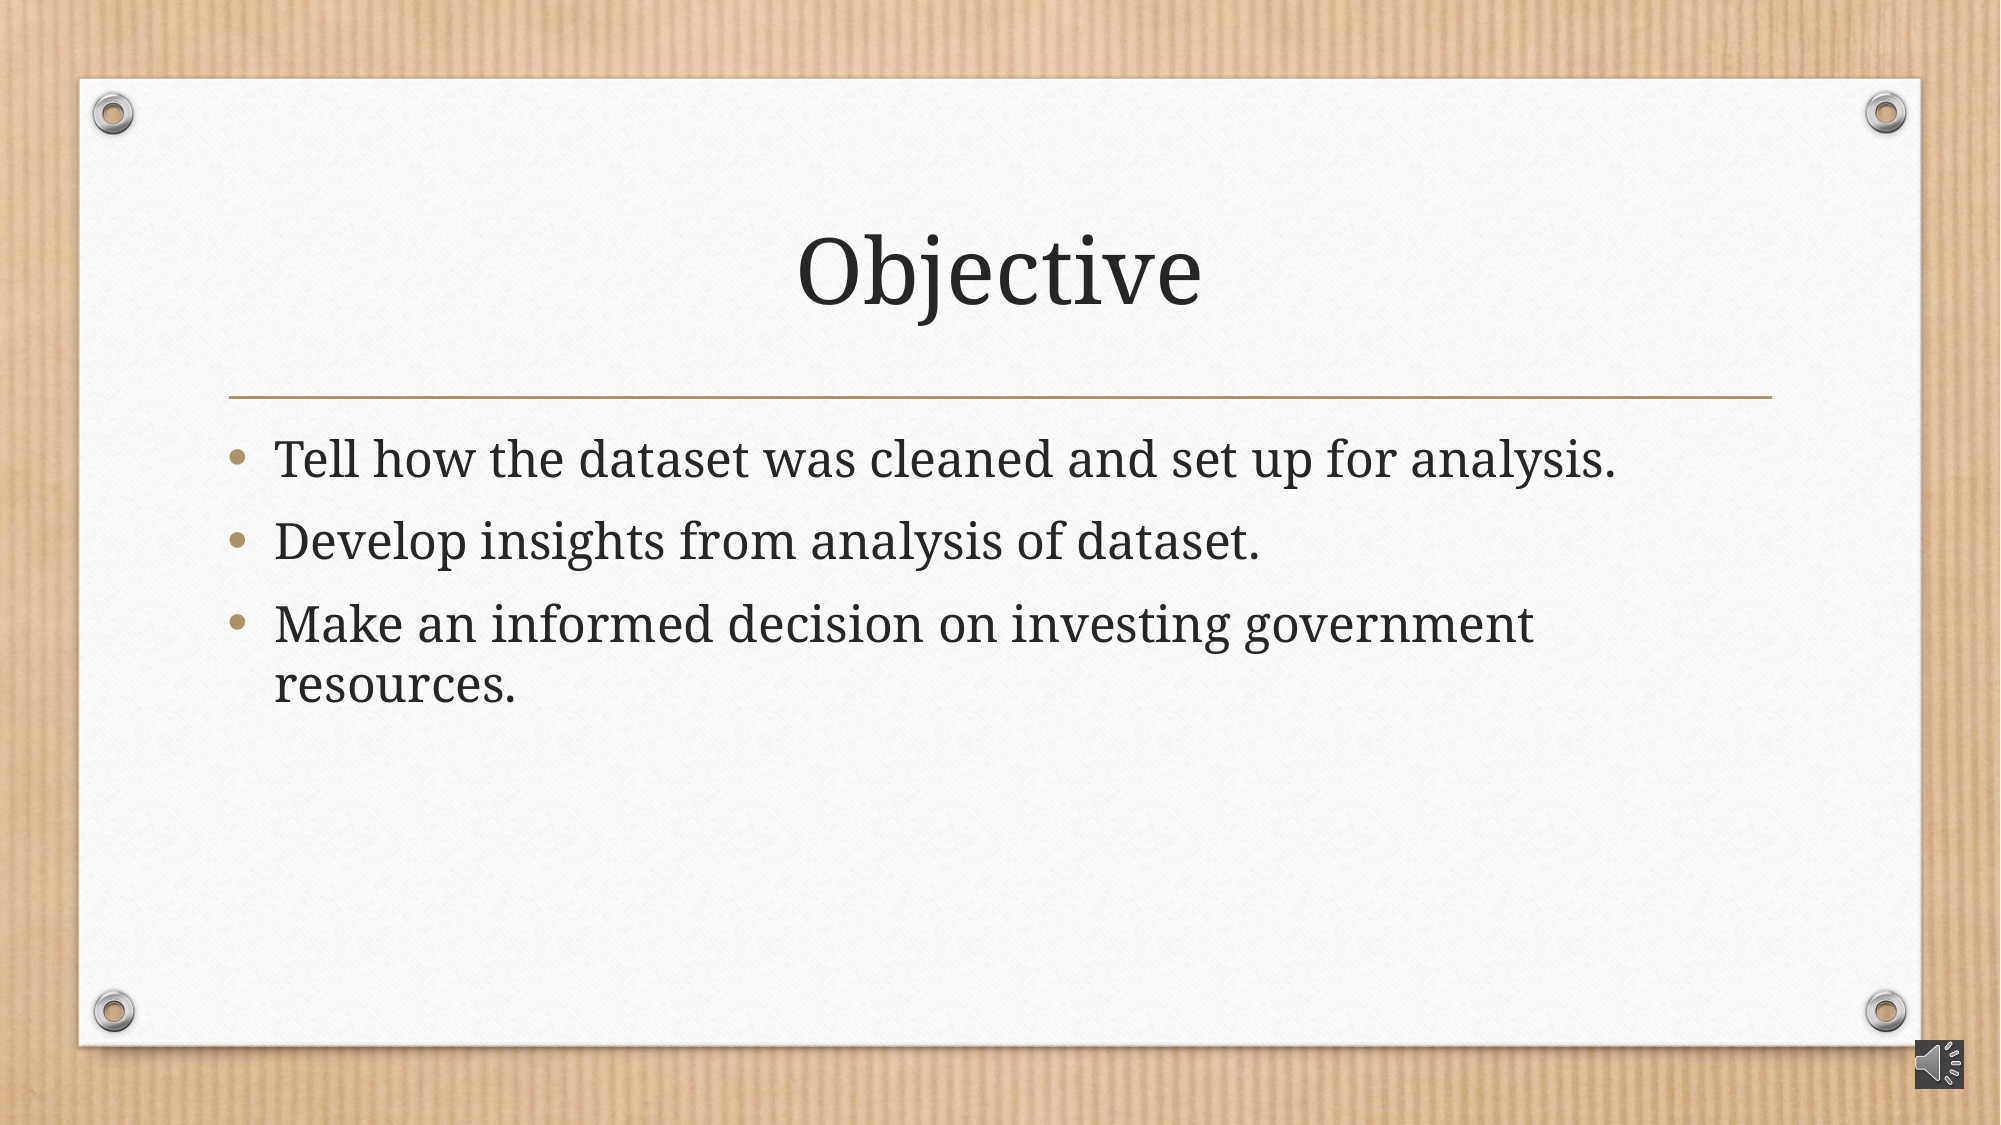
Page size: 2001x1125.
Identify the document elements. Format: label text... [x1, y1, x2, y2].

list Tell how the dataset was cleaned and set up for analysis. Develop insights from analysis of dataset. Make an informed decision on investing government resources. [212, 419, 1788, 964]
picture [0, 0, 2001, 1125]
title Objective [212, 161, 1788, 375]
